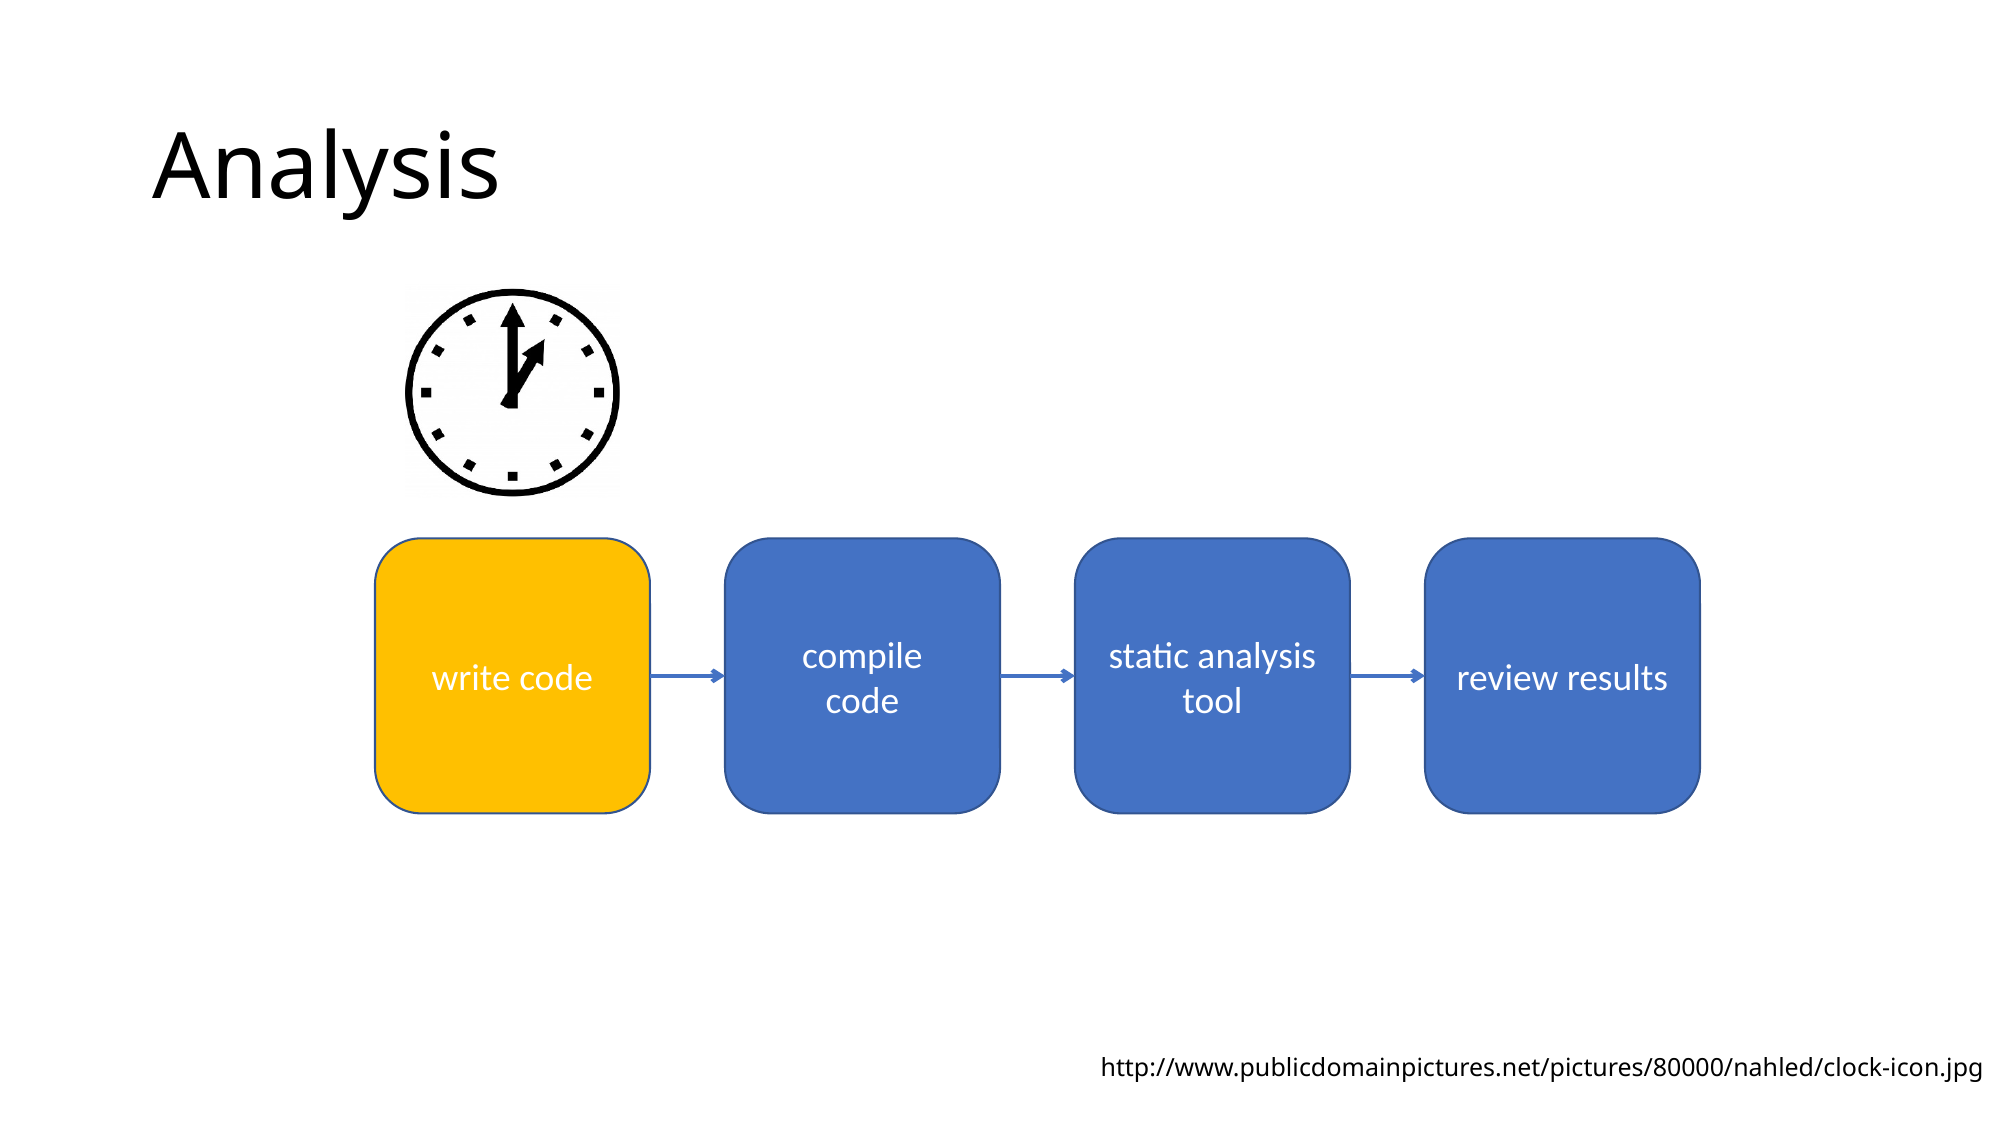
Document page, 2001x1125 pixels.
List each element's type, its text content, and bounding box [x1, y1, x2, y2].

text_box compile code [723, 537, 1002, 815]
text_box write code [373, 537, 652, 815]
picture [405, 284, 620, 498]
title Analysis [137, 59, 1863, 278]
text_box static analysis tool [1073, 537, 1352, 815]
text_box http://www.publicdomainpictures.net/pictures/80000/nahled/clock-icon.jpg [0, 1029, 2000, 1104]
text_box review results [1423, 537, 1702, 815]
